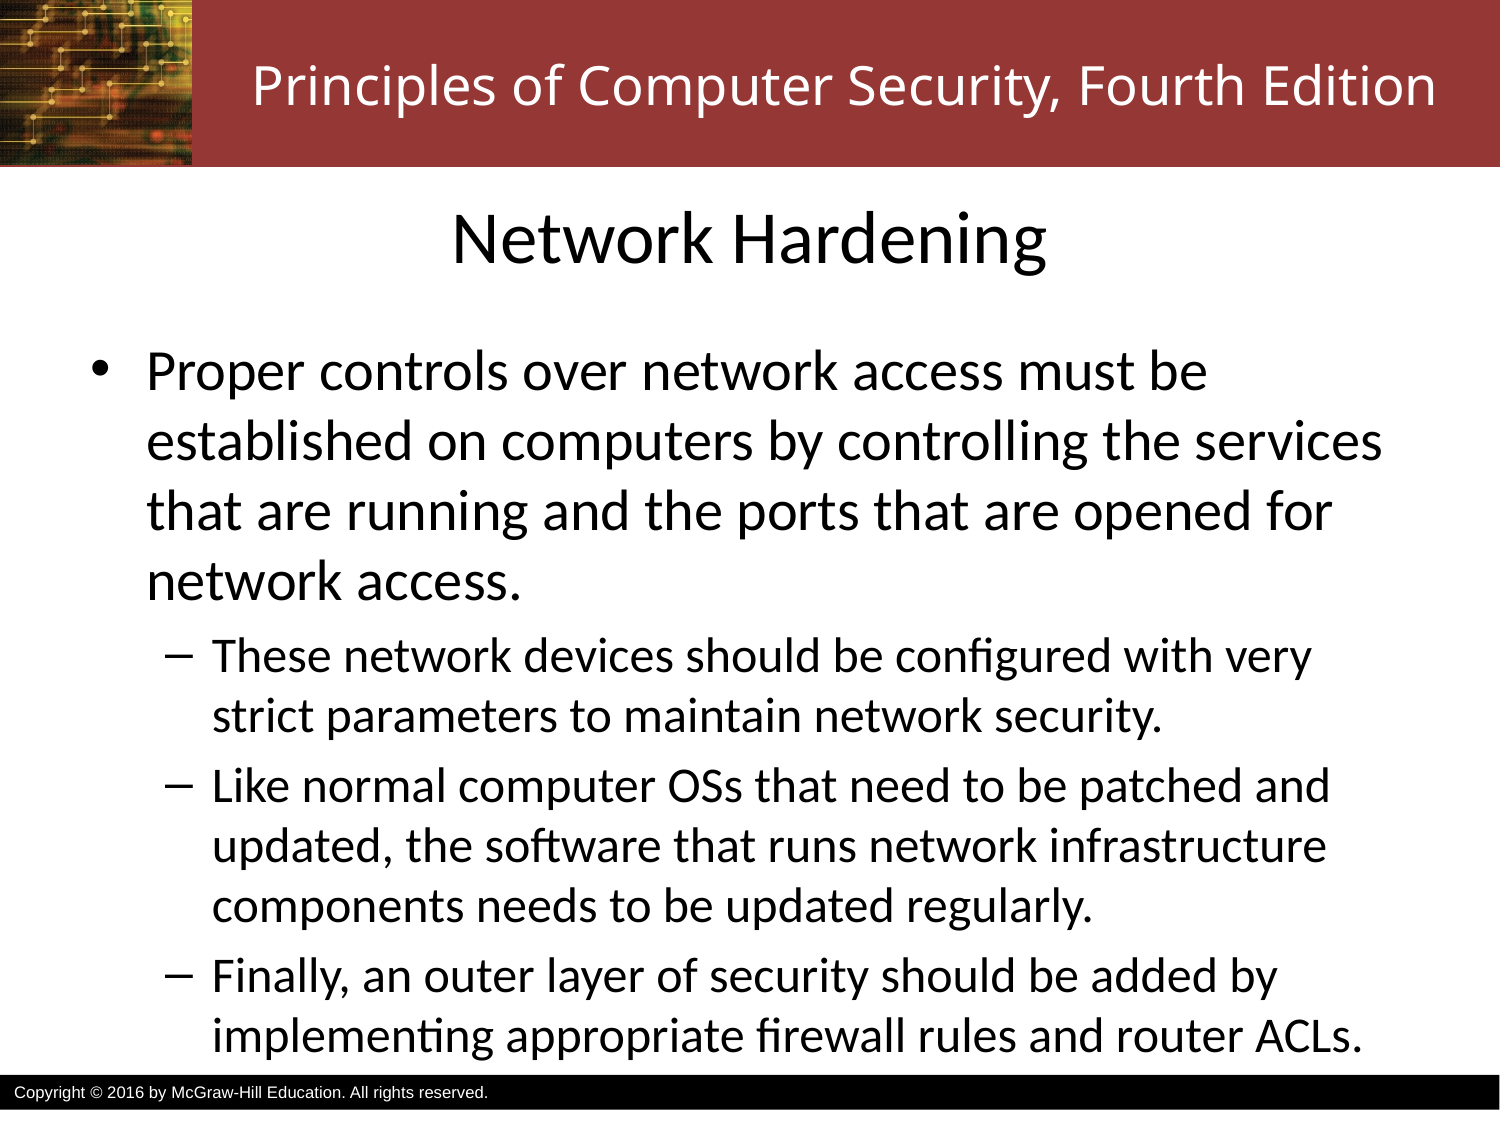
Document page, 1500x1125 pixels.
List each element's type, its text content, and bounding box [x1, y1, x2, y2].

list Proper controls over network access must be established on computers by controlling the services that are running and the ports that are opened for network access. These network devices should be configured with very strict parameters to maintain network security. Like normal computer OSs that need to be patched and updated, the software that runs network infrastructure components needs to be updated regularly. Finally, an outer layer of security should be added by implementing appropriate firewall rules and router ACLs. [75, 324, 1425, 1005]
picture [0, 0, 192, 165]
title Network Hardening [75, 181, 1425, 324]
